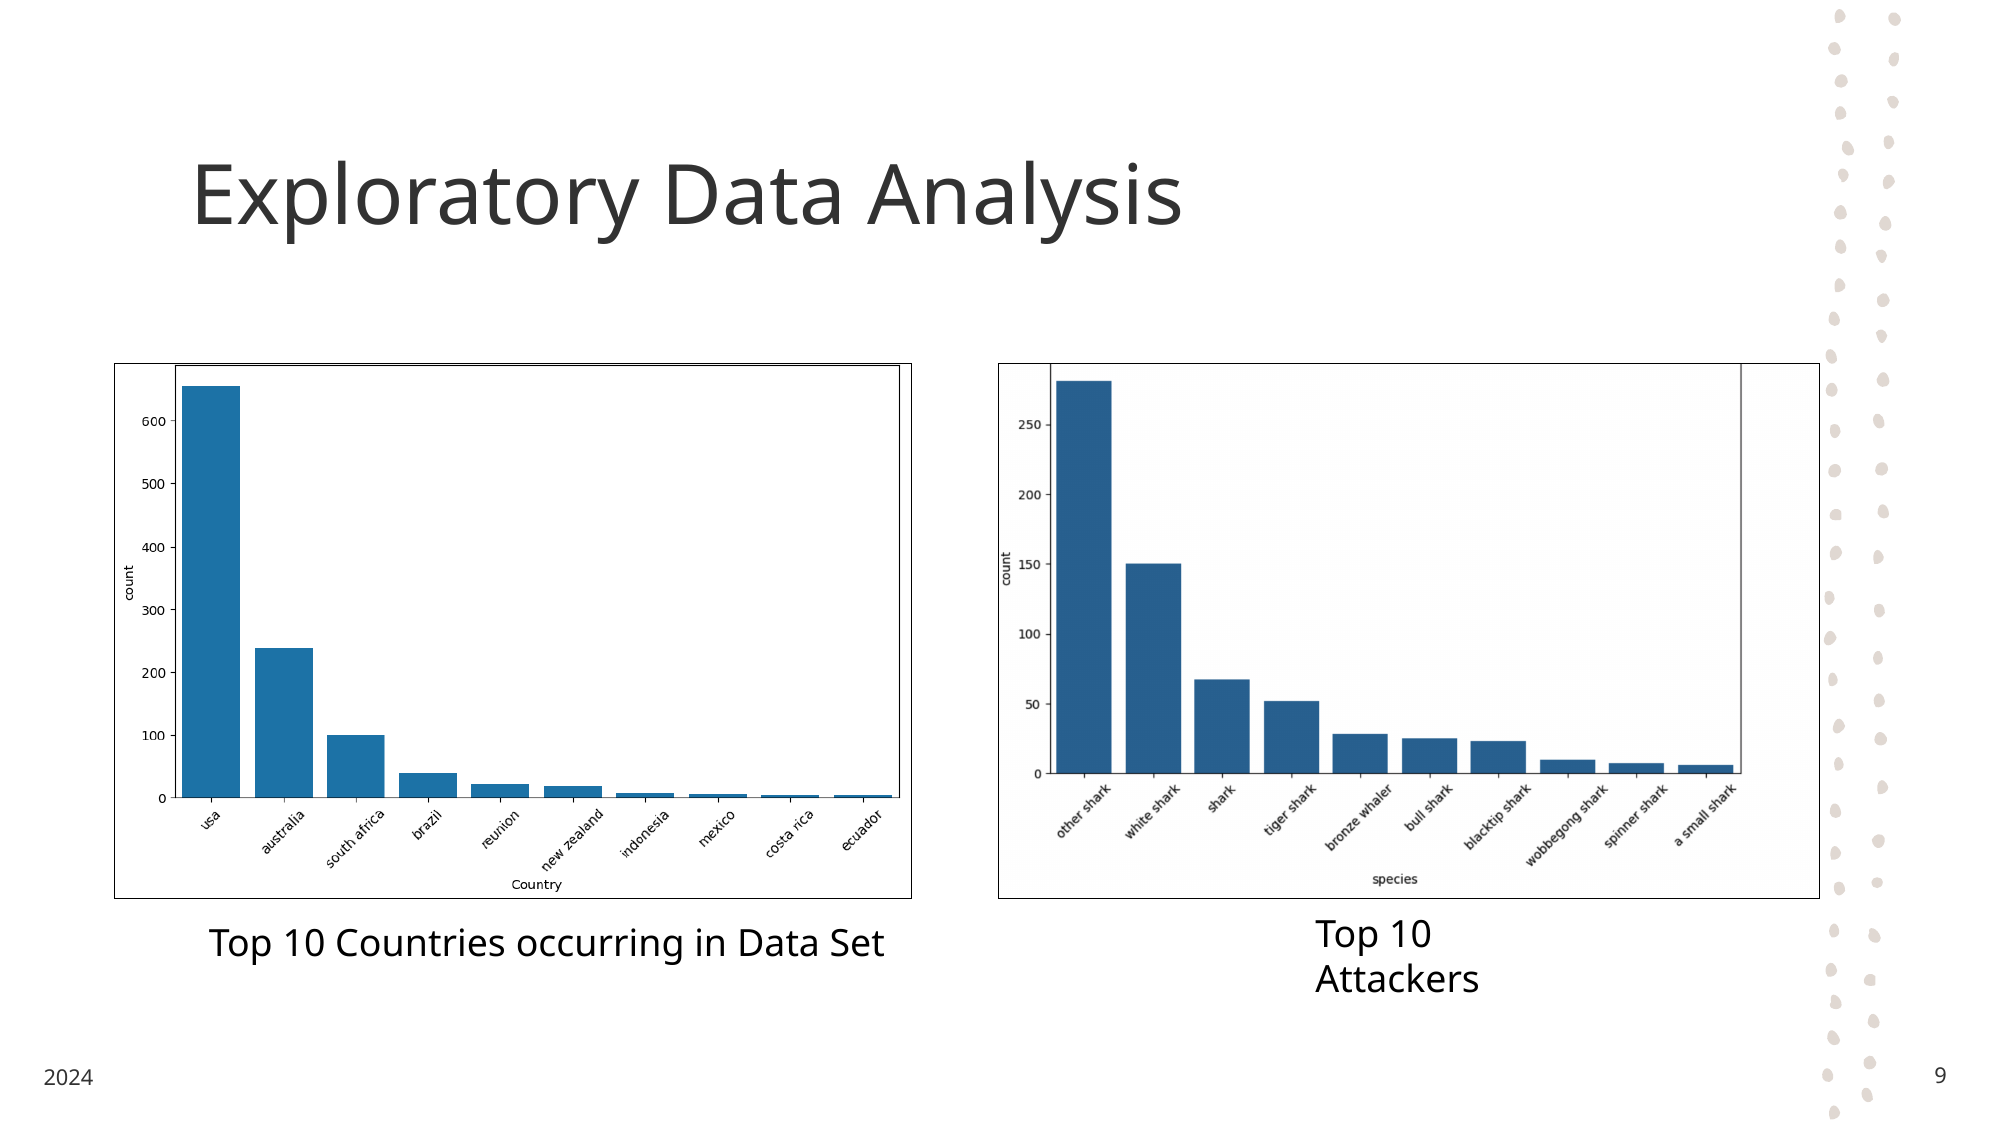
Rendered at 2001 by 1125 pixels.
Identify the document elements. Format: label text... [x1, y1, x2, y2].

picture [998, 363, 1820, 899]
slide_number 2024 [28, 1046, 496, 1107]
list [114, 363, 912, 899]
title Exploratory Data Analysis [175, 82, 1756, 300]
text_box Top 10 Countries occurring in Data Set [190, 912, 905, 972]
slide_number 9 [1879, 1046, 1962, 1107]
text_box Top 10 Attackers [1300, 902, 1616, 1008]
